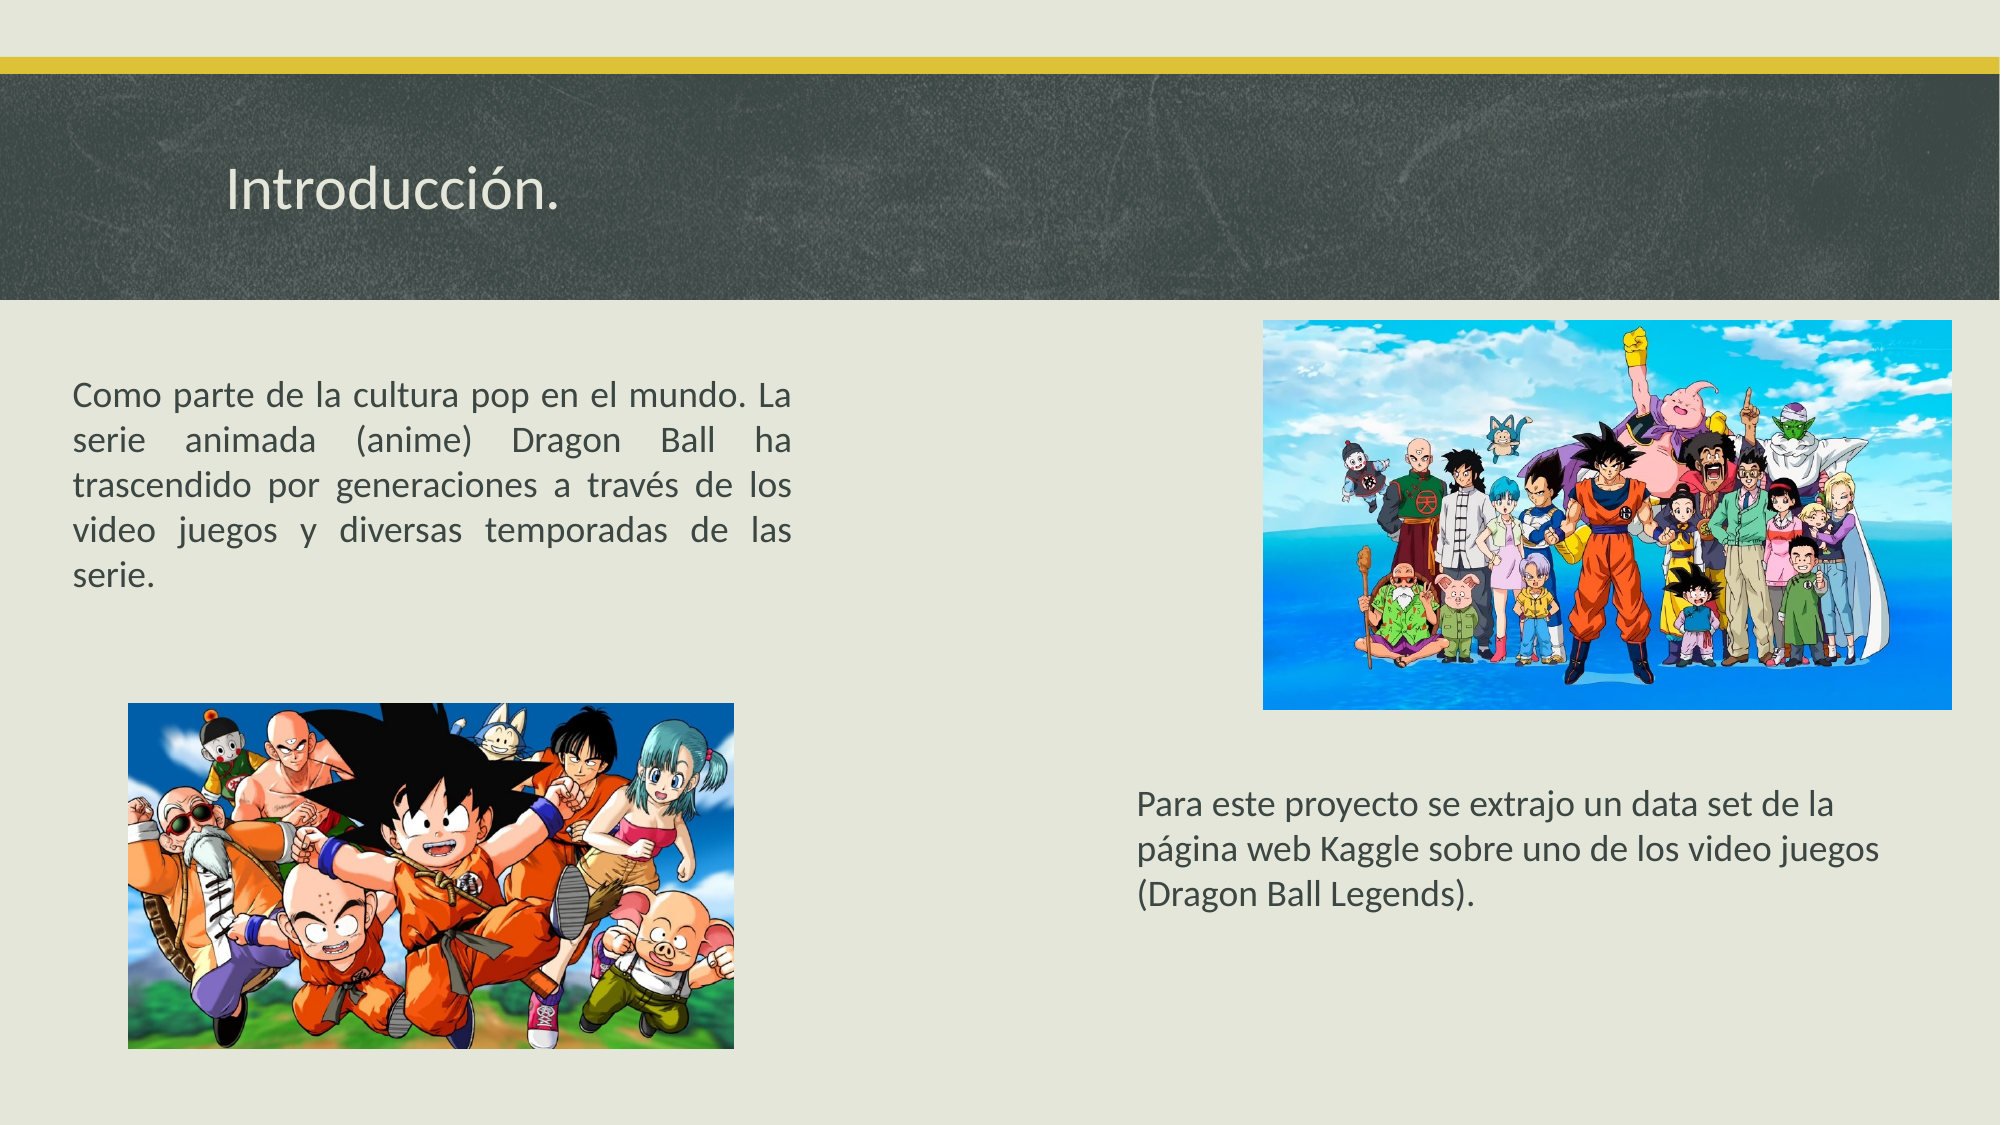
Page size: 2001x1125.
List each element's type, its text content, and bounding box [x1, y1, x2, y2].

text_box Como parte de la cultura pop en el mundo. La serie animada (anime) Dragon Ball ha trascendido por generaciones a través de los video juegos y diversas temporadas de las serie. [57, 362, 808, 603]
picture [128, 703, 734, 1049]
picture [1805, 320, 1813, 330]
picture [1263, 320, 1952, 710]
picture [0, 74, 2000, 300]
title Introducción. [210, 76, 1790, 300]
text_box Para este proyecto se extrajo un data set de la página web Kaggle sobre uno de los video juegos (Dragon Ball Legends). [1121, 771, 1952, 922]
